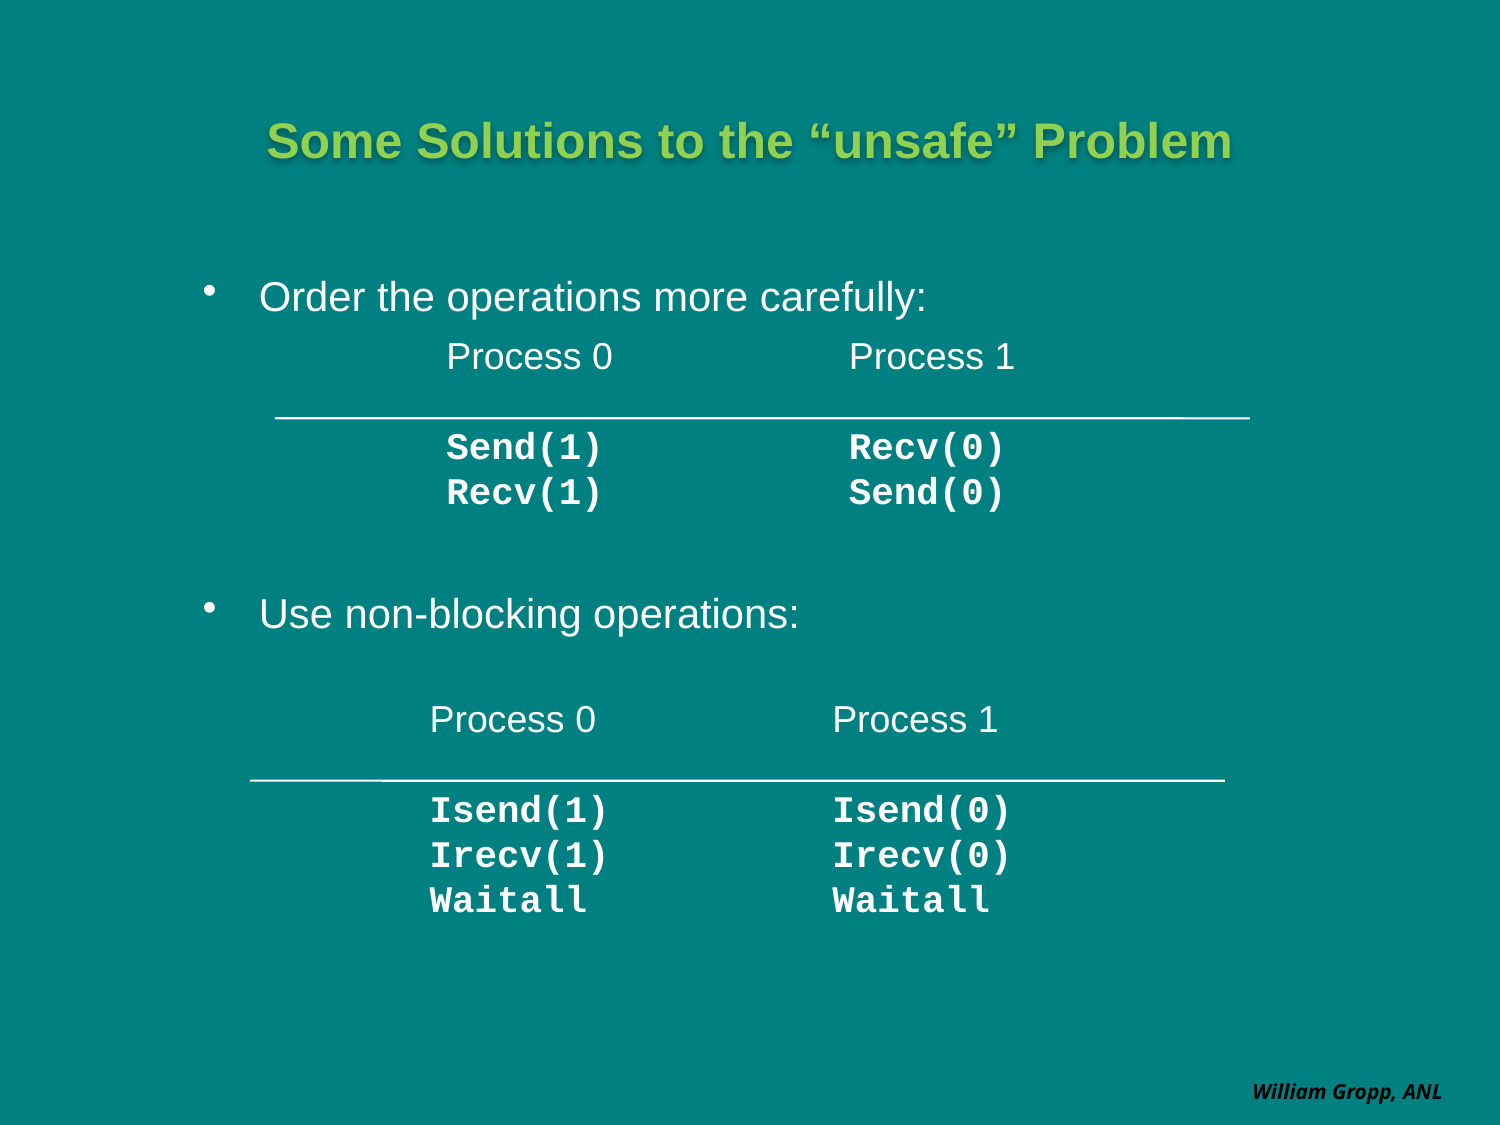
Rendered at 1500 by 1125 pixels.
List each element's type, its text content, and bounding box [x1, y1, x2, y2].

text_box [249, 687, 1226, 1003]
text_box Use non-blocking operations: [187, 579, 1475, 668]
title Some Solutions to the “unsafe” Problem [75, 45, 1425, 233]
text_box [274, 324, 1251, 580]
text_box William Gropp, ANL [1237, 1071, 1475, 1112]
list Order the operations more carefully: [187, 262, 1463, 342]
